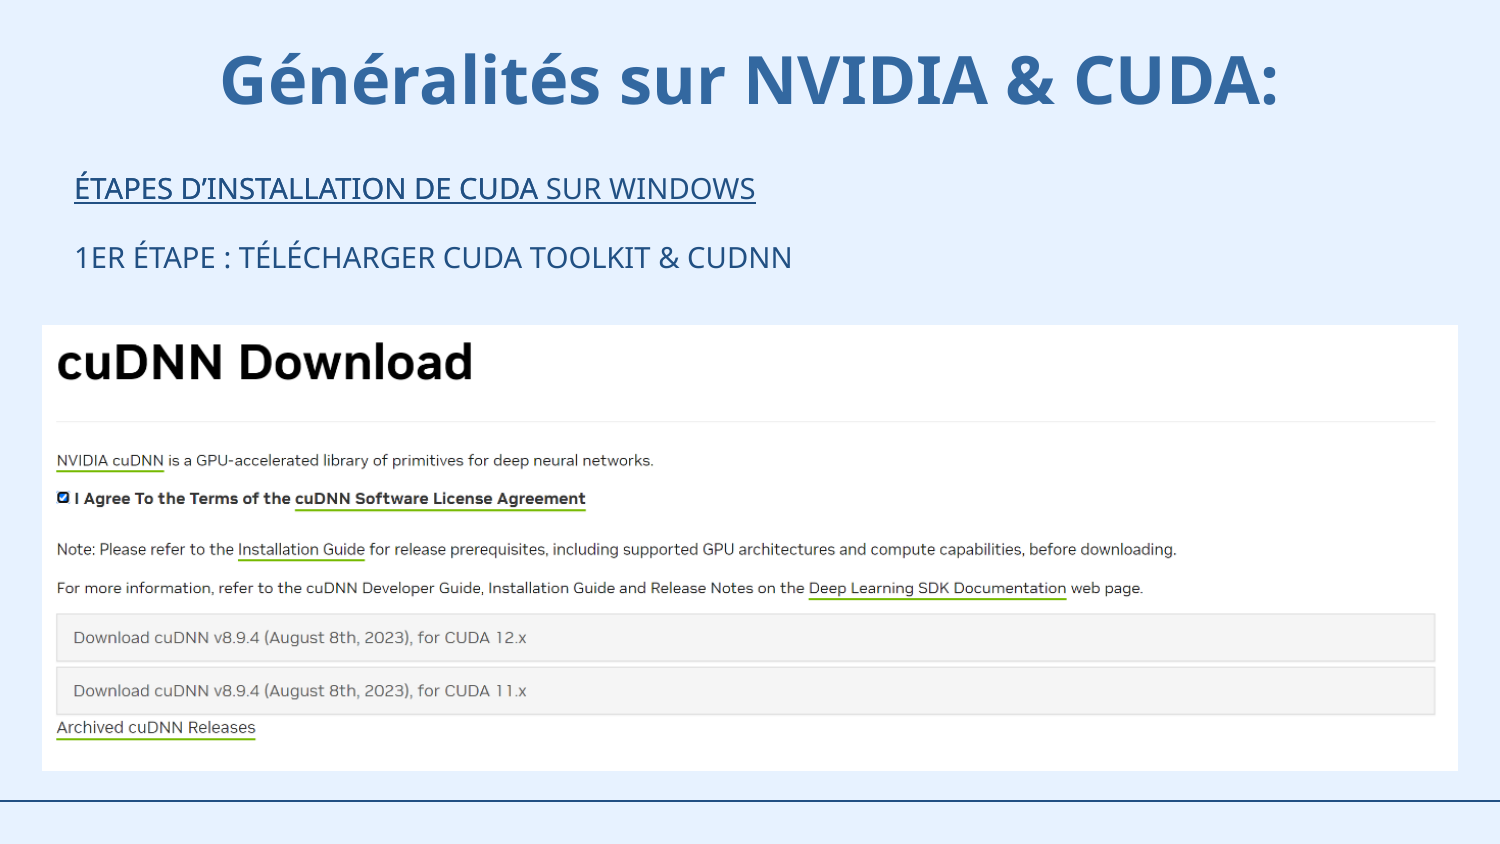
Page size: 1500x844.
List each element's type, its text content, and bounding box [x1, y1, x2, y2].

subtitle ÉTAPES D’INSTALLATION DE CUDA SUR WINDOWS [59, 150, 1040, 225]
text_box 1ER ÉTAPE : TÉLÉCHARGER CUDA TOOLKIT & CUDNN [59, 225, 878, 323]
title Généralités sur NVIDIA & CUDA: [59, 23, 1441, 117]
picture [41, 324, 1459, 771]
